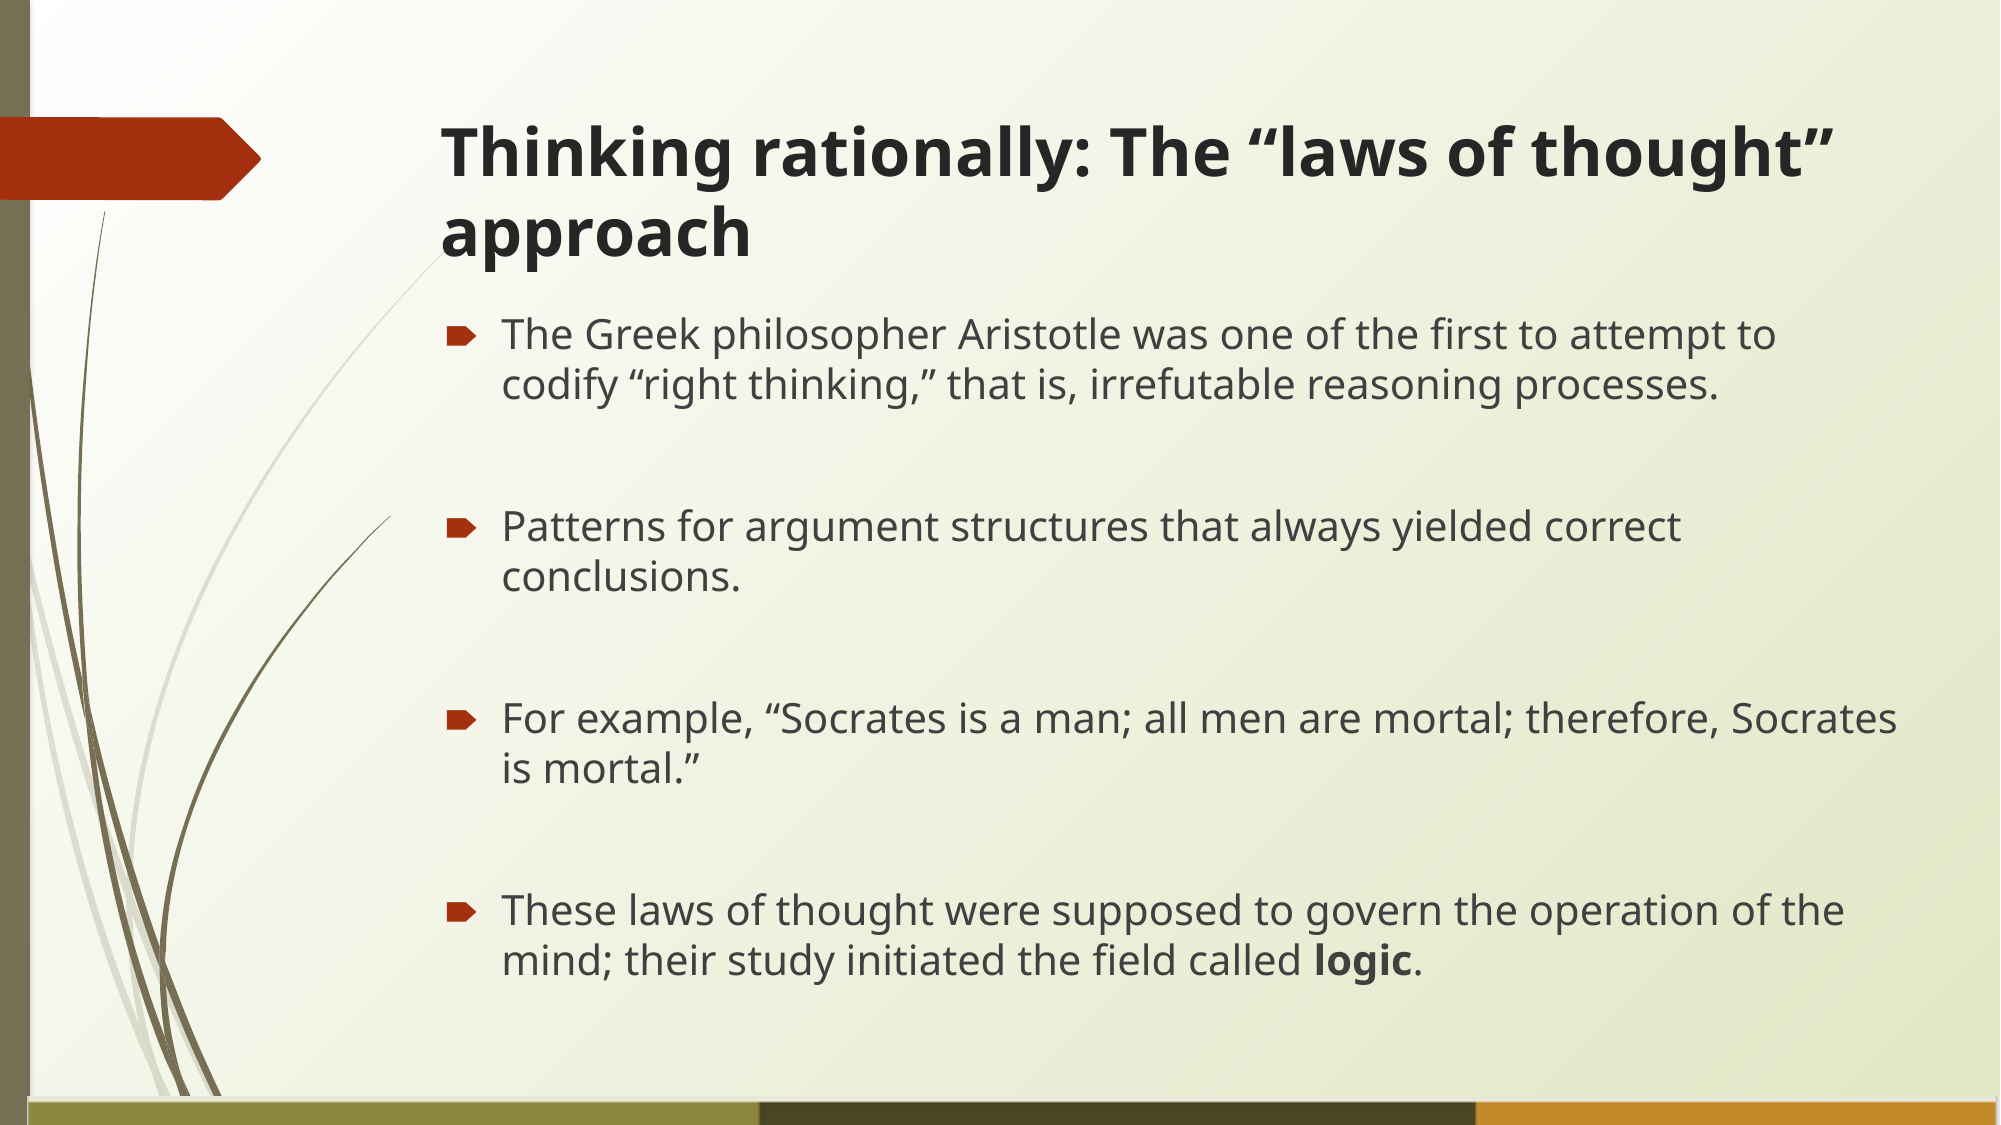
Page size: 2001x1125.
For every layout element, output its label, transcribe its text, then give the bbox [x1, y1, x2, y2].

title Thinking rationally: The “laws of thought” approach [425, 102, 1888, 313]
picture [27, 1096, 2000, 1125]
list The Greek philosopher Aristotle was one of the first to attempt to codify “right thinking,” that is, irrefutable reasoning processes. Patterns for argument structures that always yielded correct conclusions. For example, “Socrates is a man; all men are mortal; therefore, Socrates is mortal.” These laws of thought were supposed to govern the operation of the mind; their study initiated the field called logic. [429, 300, 1916, 1044]
